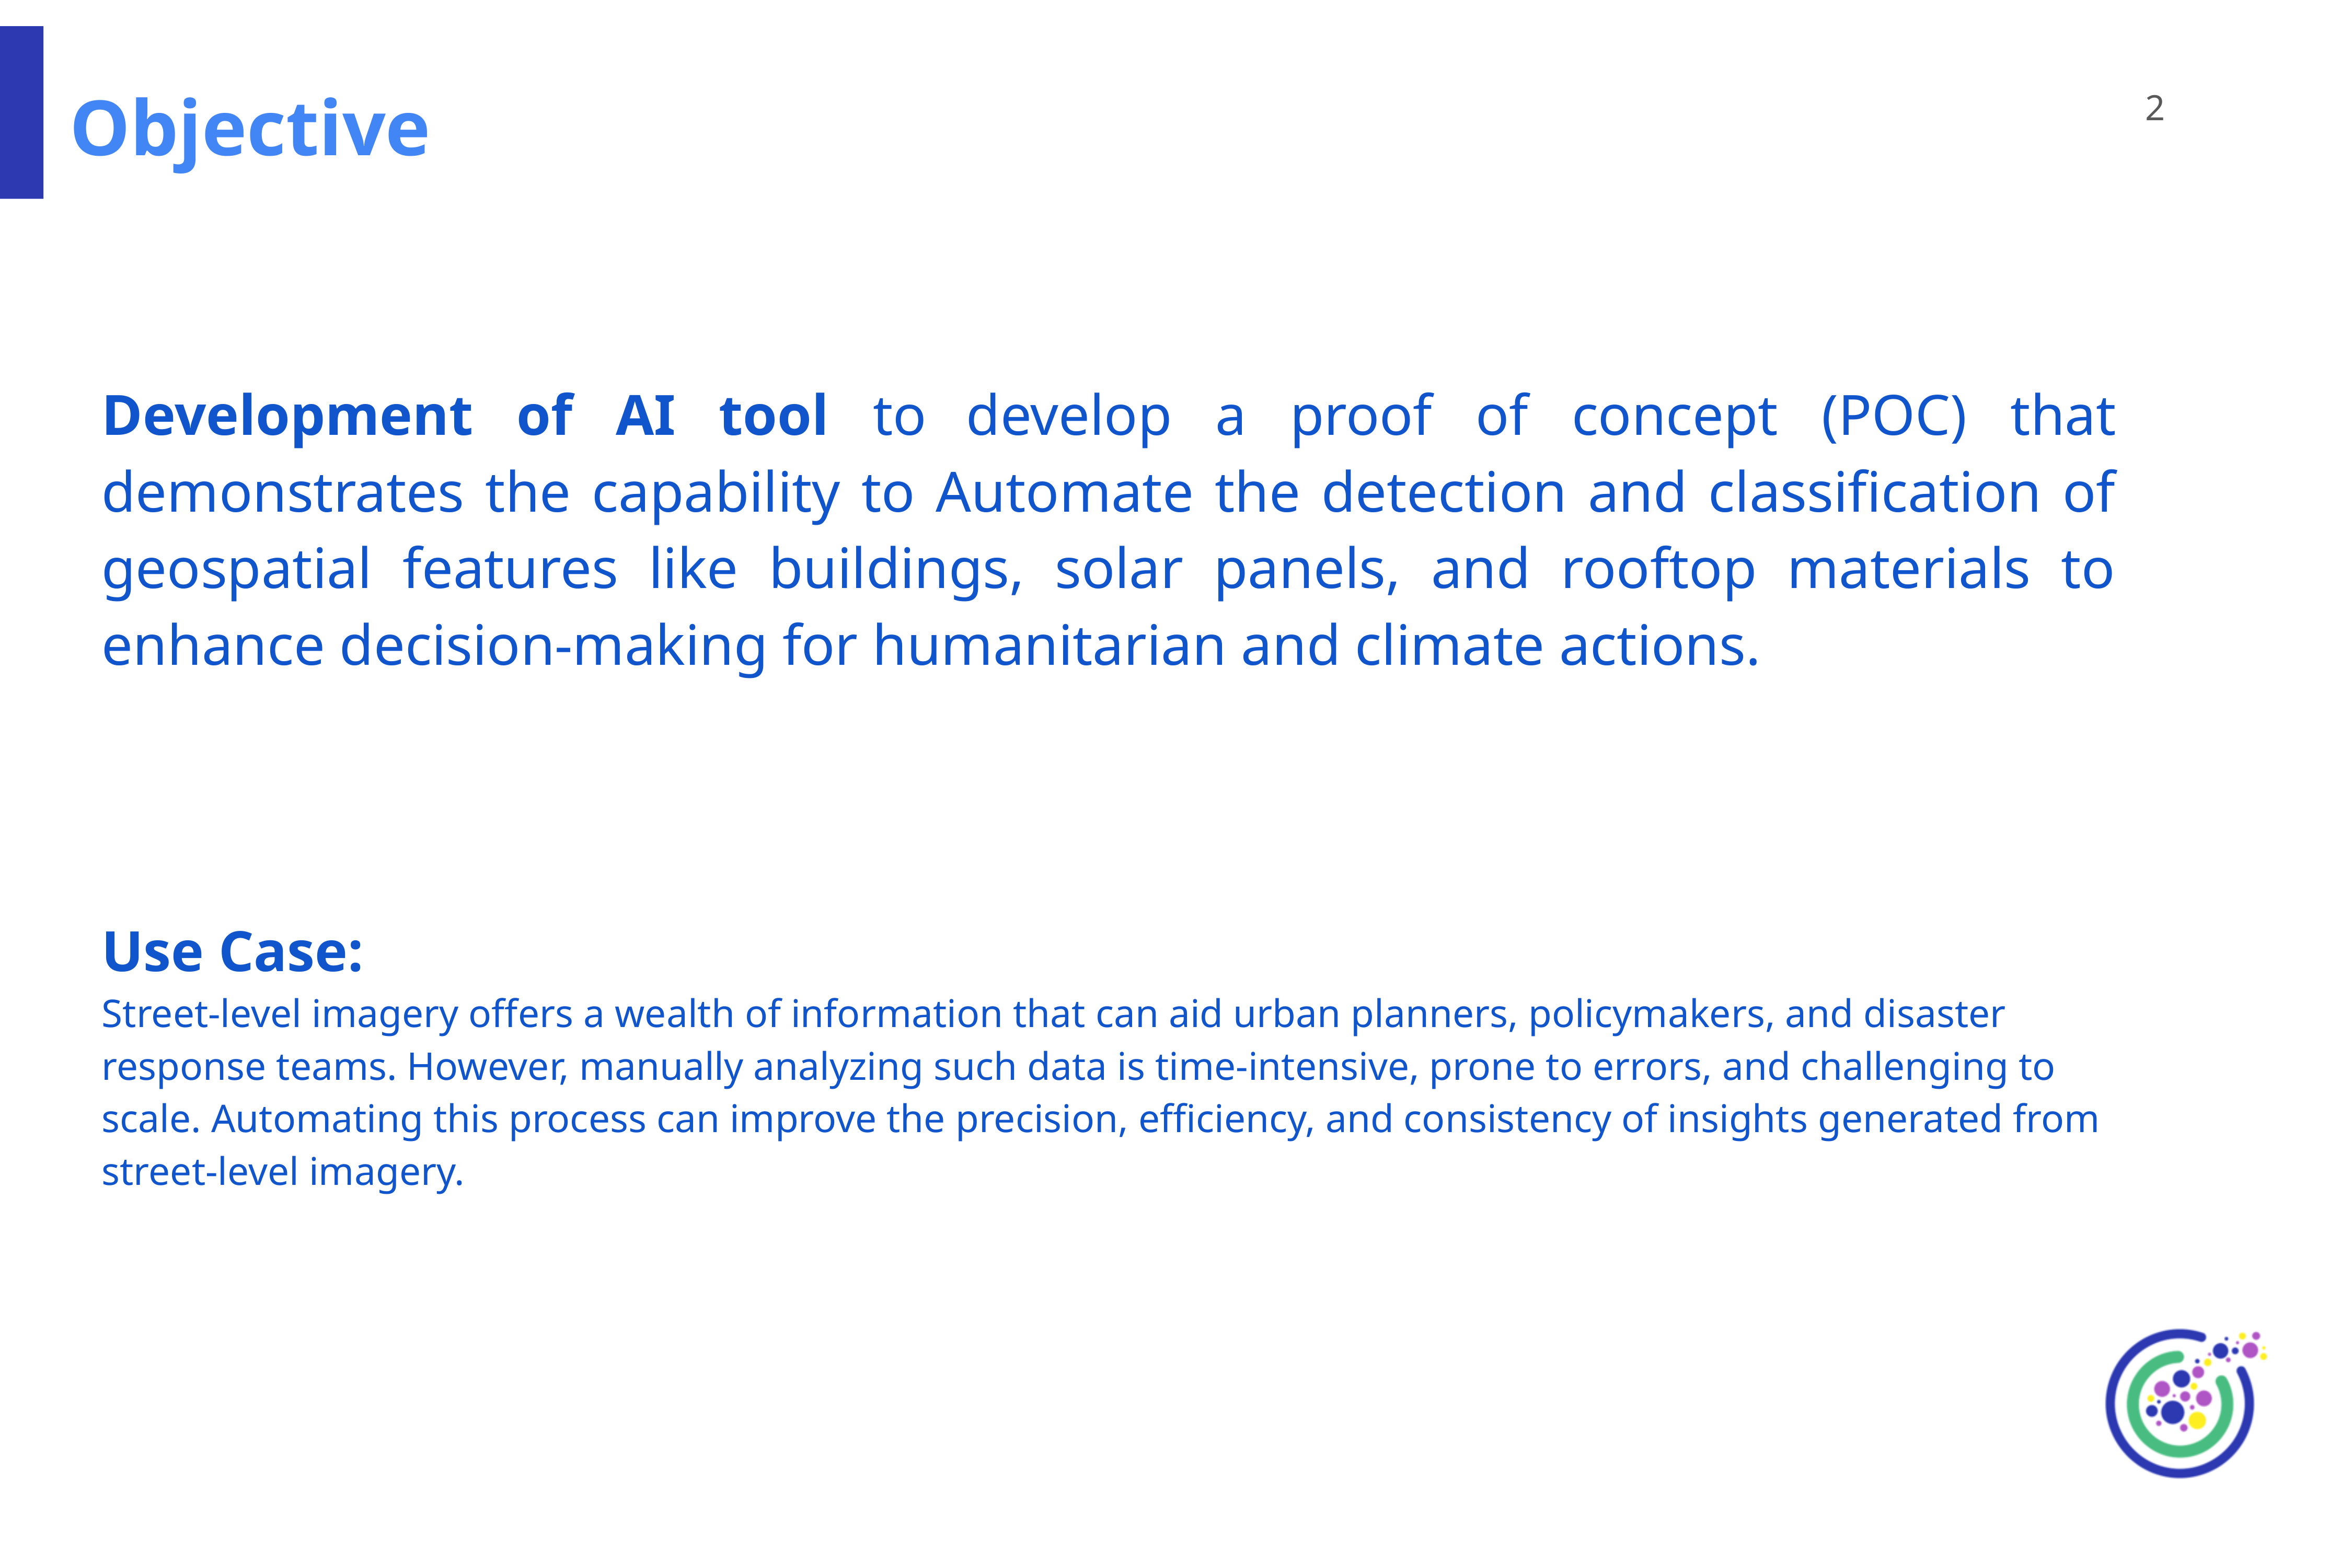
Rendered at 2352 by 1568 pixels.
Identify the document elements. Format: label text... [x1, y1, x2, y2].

text_box [0, 26, 44, 199]
text_box Objective [65, 52, 2288, 186]
picture [2067, 1283, 2308, 1524]
text_box Development of AI tool to develop a proof of concept (POC) that demonstrates the capability to Automate the detection and classification of geospatial features like buildings, solar panels, and rooftop materials to enhance decision-making for humanitarian and climate actions. Use Case: Street-level imagery offers a wealth of information that can aid urban planners, policymakers, and disaster response teams. However, manually analyzing such data is time-intensive, prone to errors, and challenging to scale. Automating this process can improve the precision, efficiency, and consistency of insights generated from street-level imagery. [83, 351, 2136, 1264]
